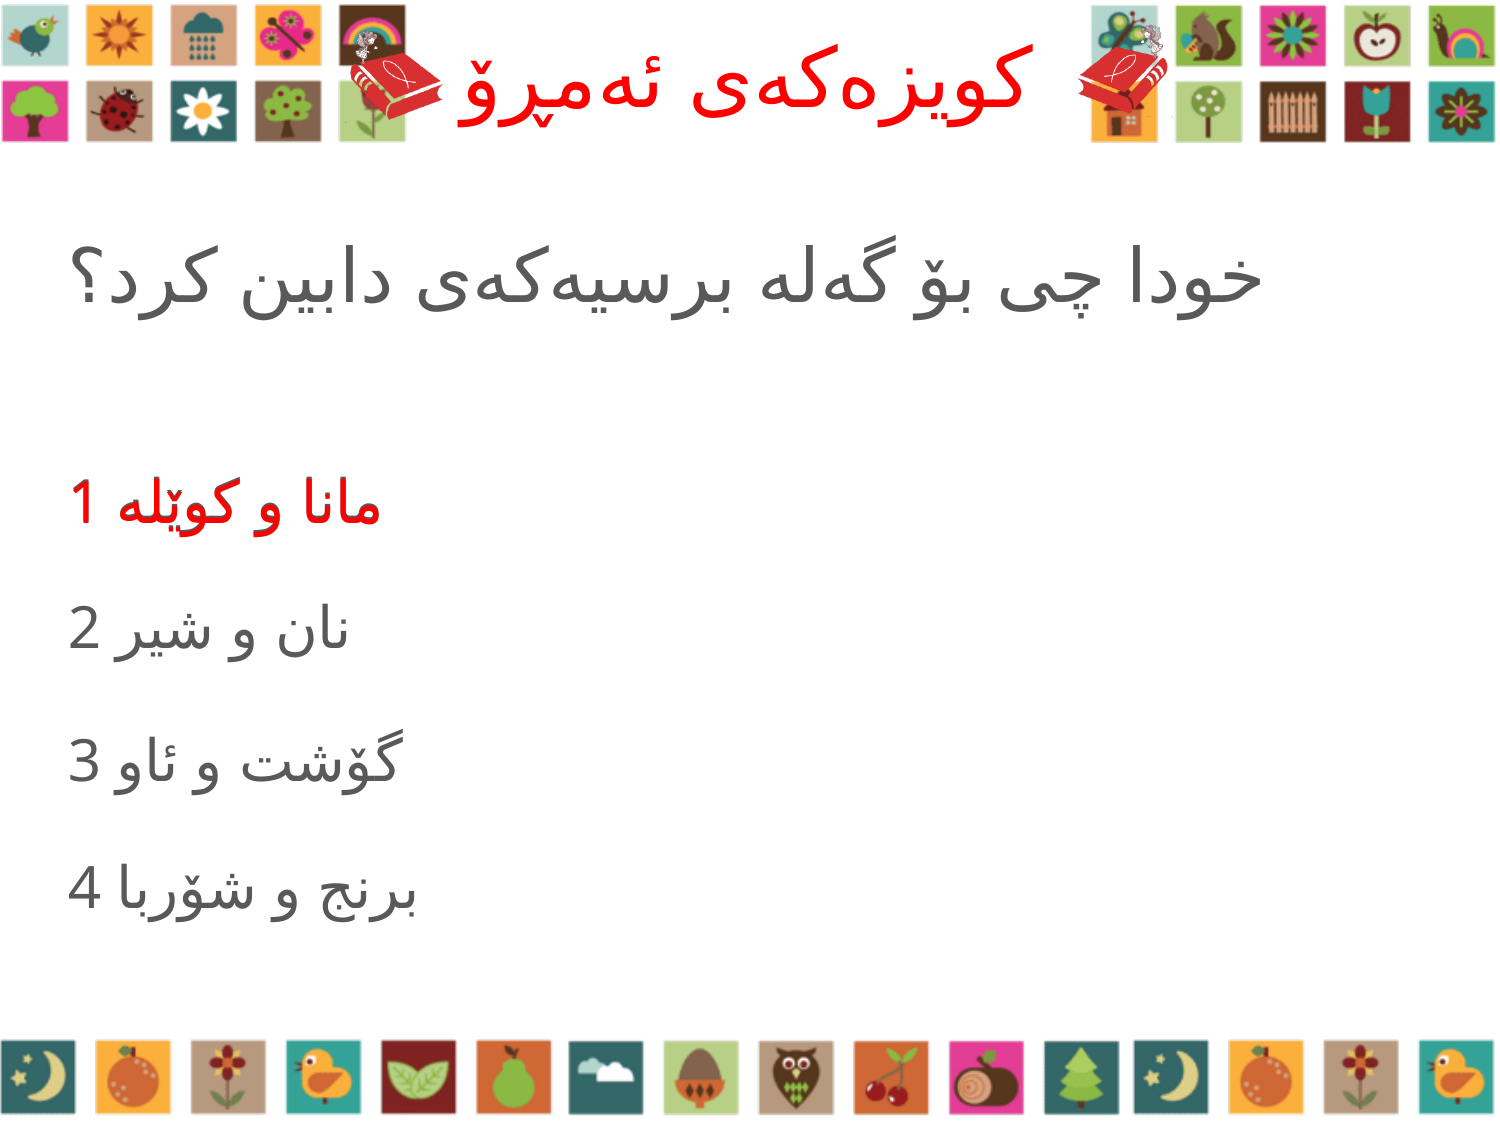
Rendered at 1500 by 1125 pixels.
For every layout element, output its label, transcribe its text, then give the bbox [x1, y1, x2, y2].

text_box خودا چی بۆ گەلە برسیەکەی دابین کرد؟ [53, 219, 1436, 325]
text_box 1 مانا و کوێلە [53, 457, 1483, 543]
picture [1046, 3, 1500, 150]
picture [0, 3, 475, 150]
text_box 4 برنج و شۆربا [53, 842, 1483, 928]
text_box 3 گۆشت و ئاو [53, 716, 1483, 801]
text_box 2 نان و شیر [53, 582, 1436, 668]
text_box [0, 1028, 1500, 1118]
text_box کویزەکەی ئەمڕۆ [427, 16, 1078, 131]
